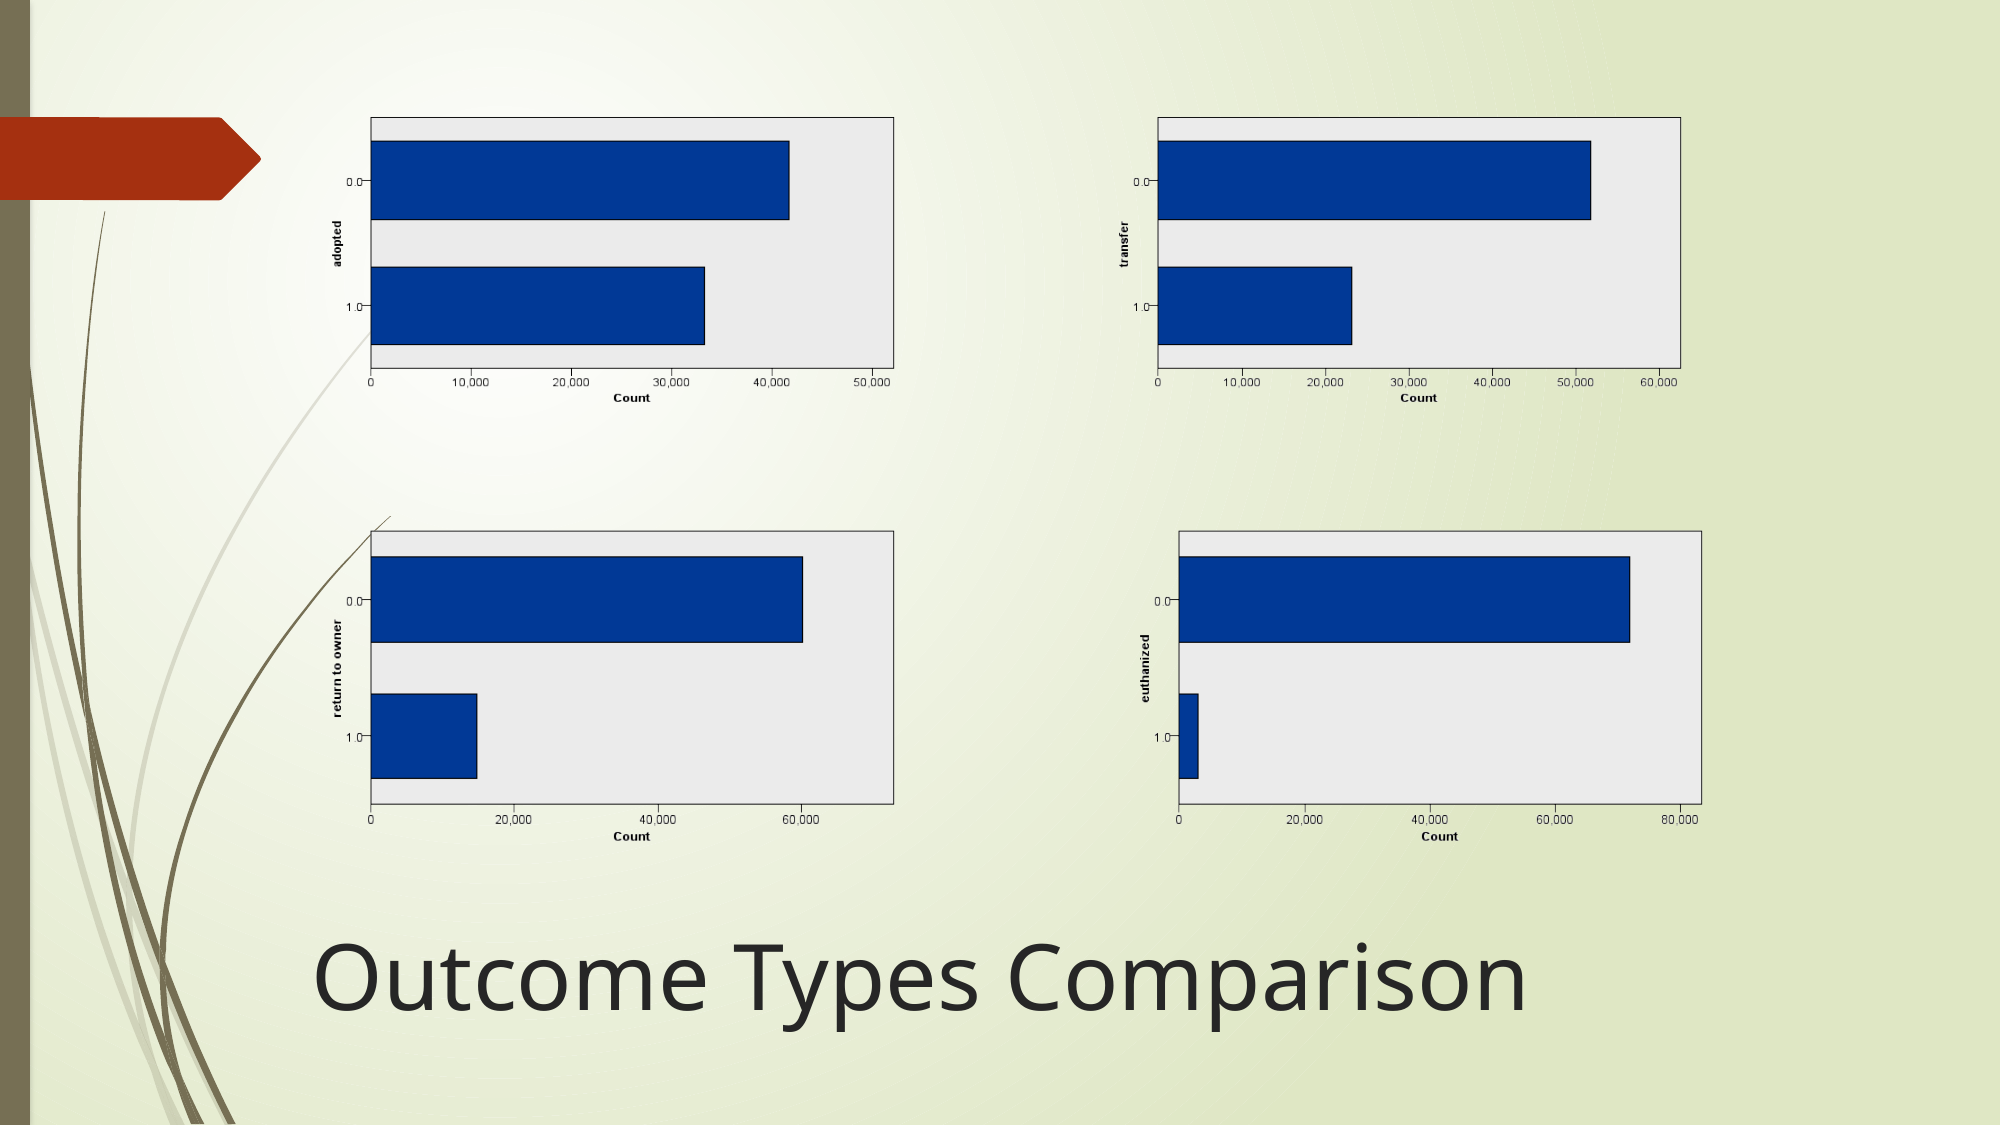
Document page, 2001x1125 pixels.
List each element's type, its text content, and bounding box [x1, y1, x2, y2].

picture [1083, 88, 1714, 437]
title Outcome Types Comparison [296, 901, 1760, 1037]
picture [296, 88, 927, 437]
picture [296, 499, 927, 878]
picture [1103, 499, 1734, 878]
